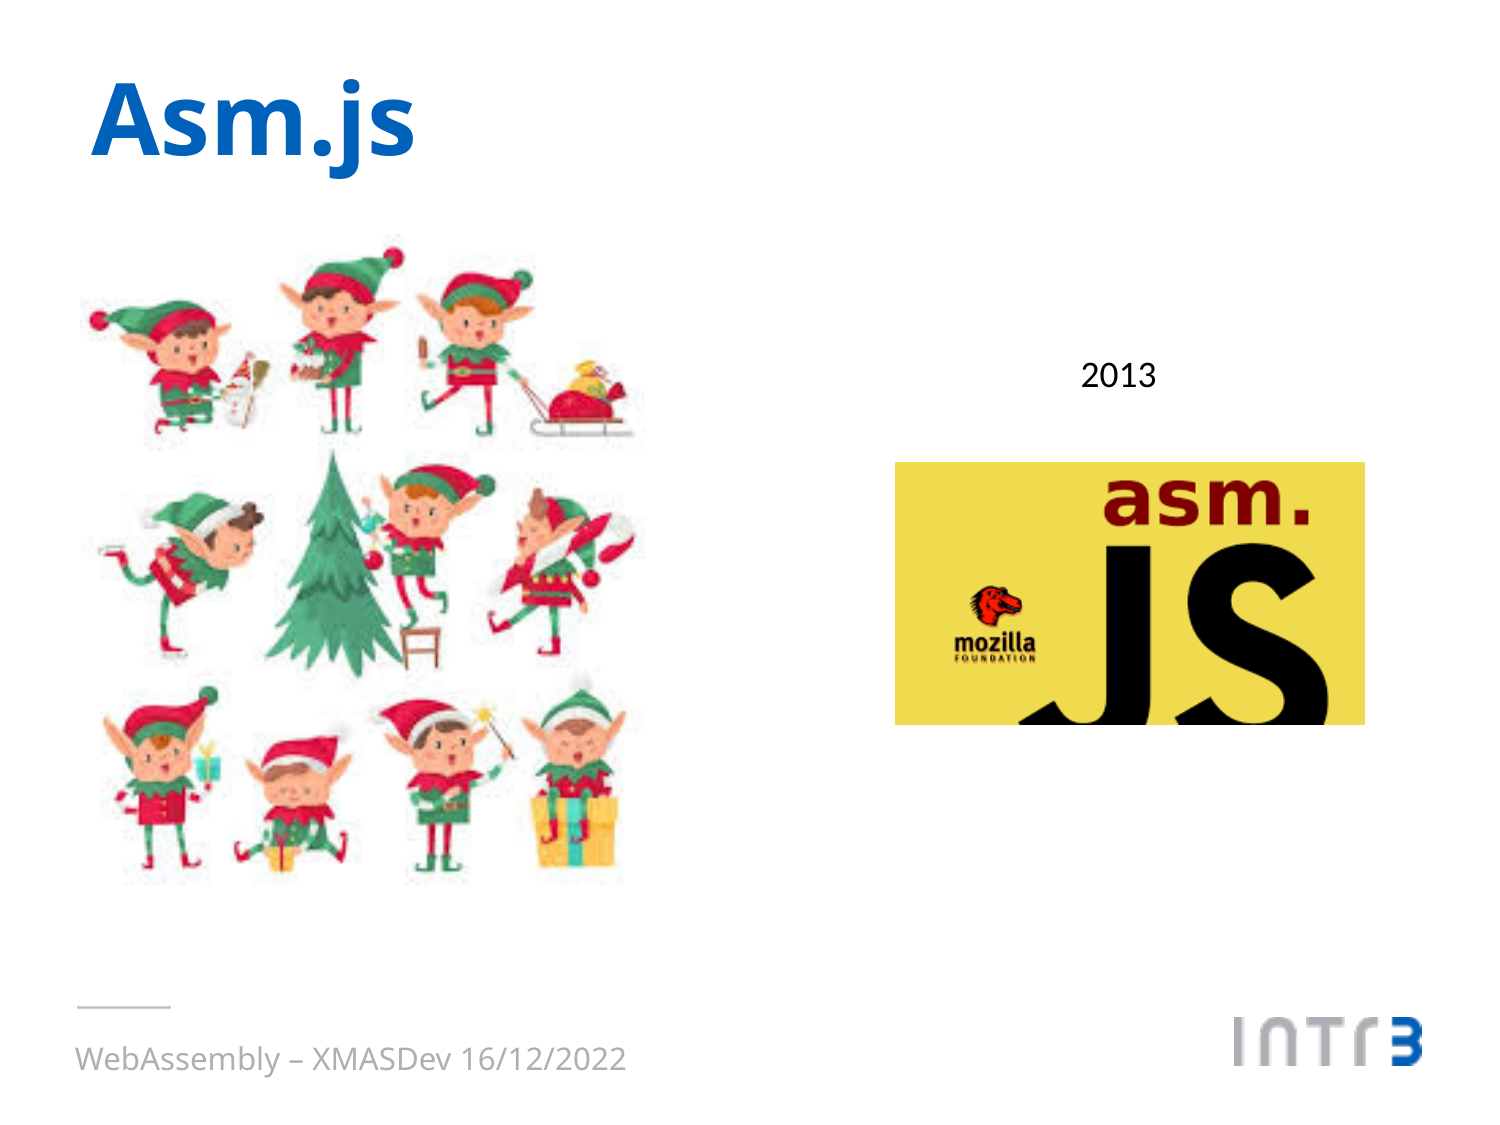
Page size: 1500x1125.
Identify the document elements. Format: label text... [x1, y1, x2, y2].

picture [895, 462, 1365, 725]
picture [1234, 1017, 1422, 1066]
footer WebAssembly – XMASDev 16/12/2022 [60, 1031, 1241, 1083]
picture [77, 1005, 171, 1012]
title Asm.js [76, 23, 1422, 203]
text_box 2013 [1065, 342, 1176, 403]
picture [80, 234, 648, 891]
